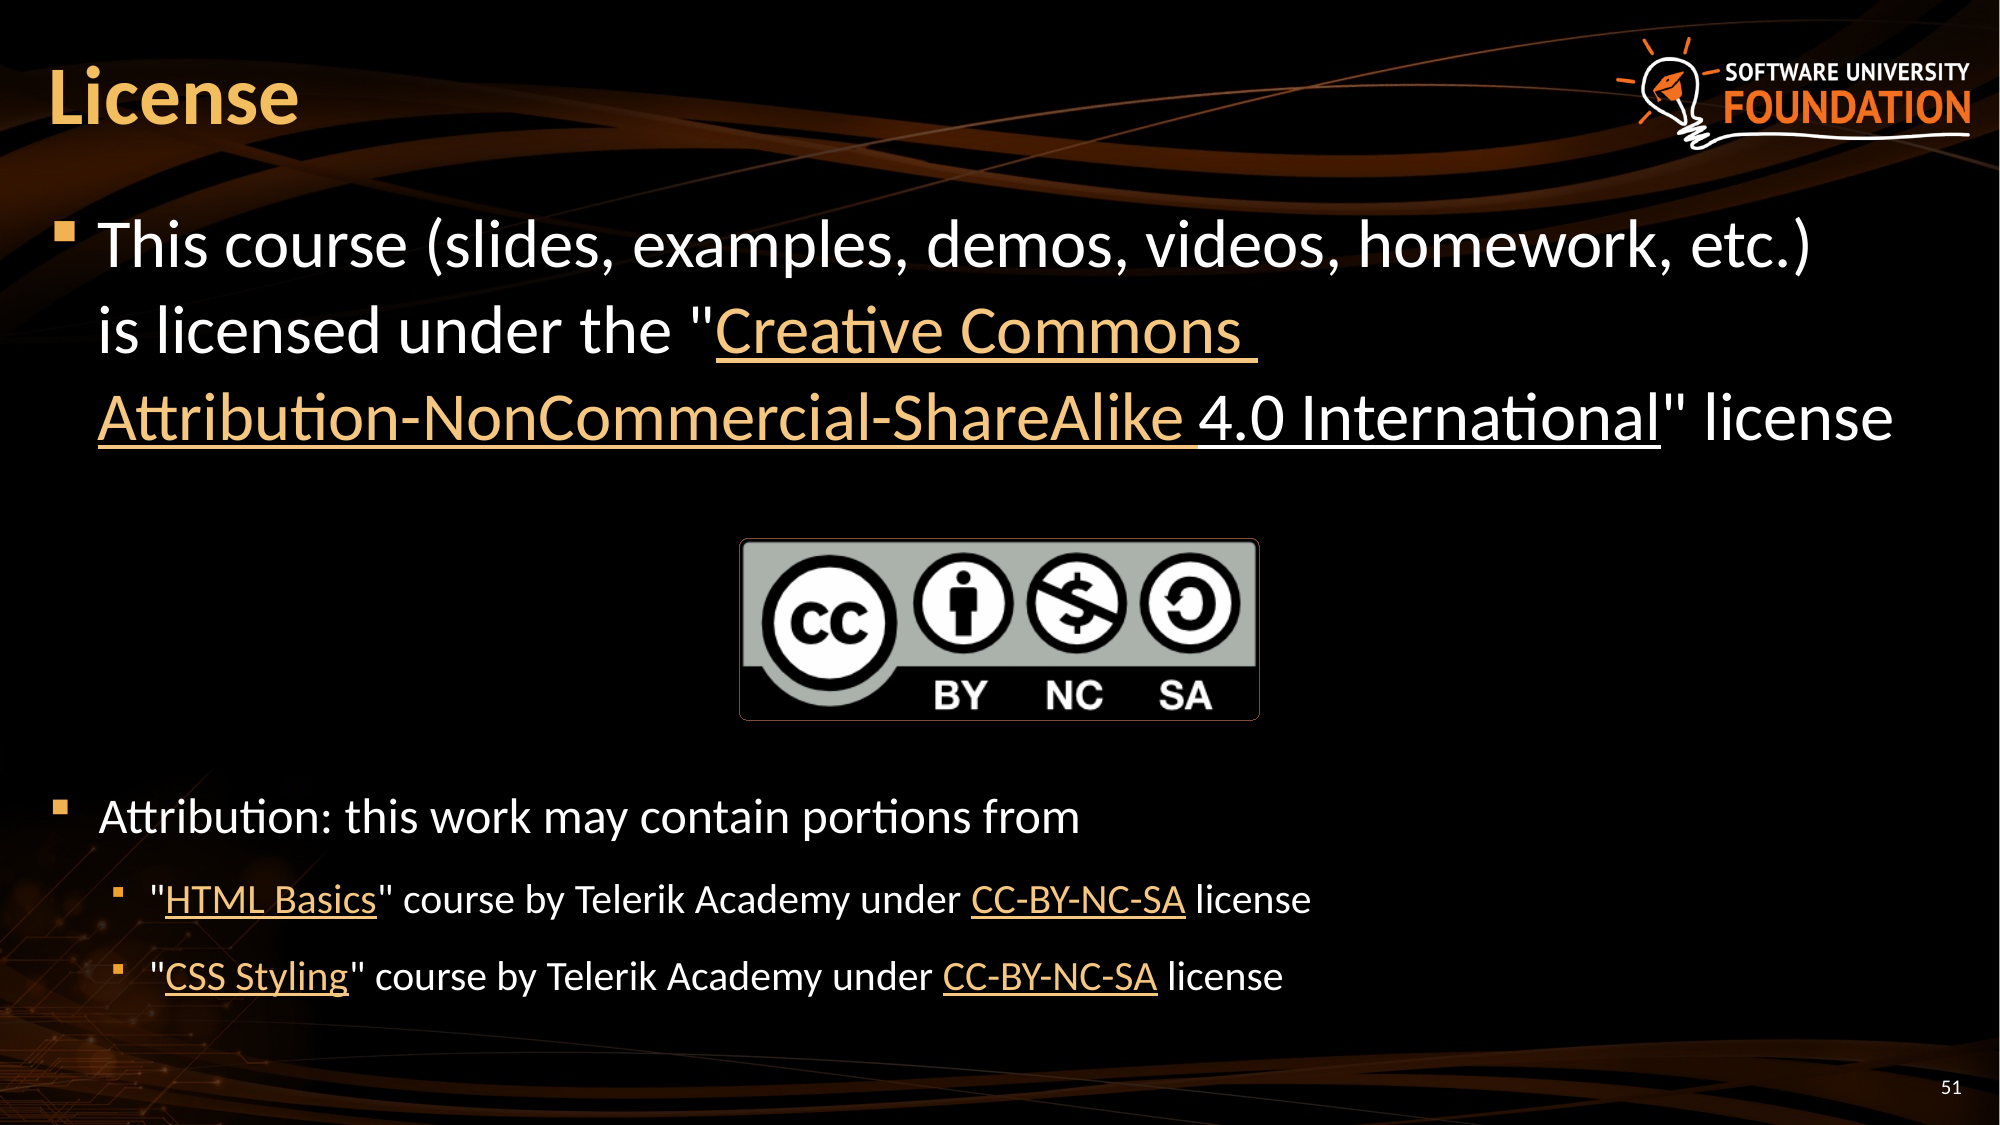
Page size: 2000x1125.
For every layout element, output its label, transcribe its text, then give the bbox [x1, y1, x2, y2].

title License [30, 6, 1602, 189]
list This course (slides, examples, demos, videos, homework, etc.) is licensed under the "Creative Commons Attribution-NonCommercial-ShareAlike 4.0 International" license [31, 188, 1968, 484]
list Attribution: this work may contain portions from "HTML Basics" course by Telerik Academy under CC-BY-NC-SA license "CSS Styling" course by Telerik Academy under CC-BY-NC-SA license [30, 774, 1968, 1103]
picture [0, 0, 2000, 1125]
